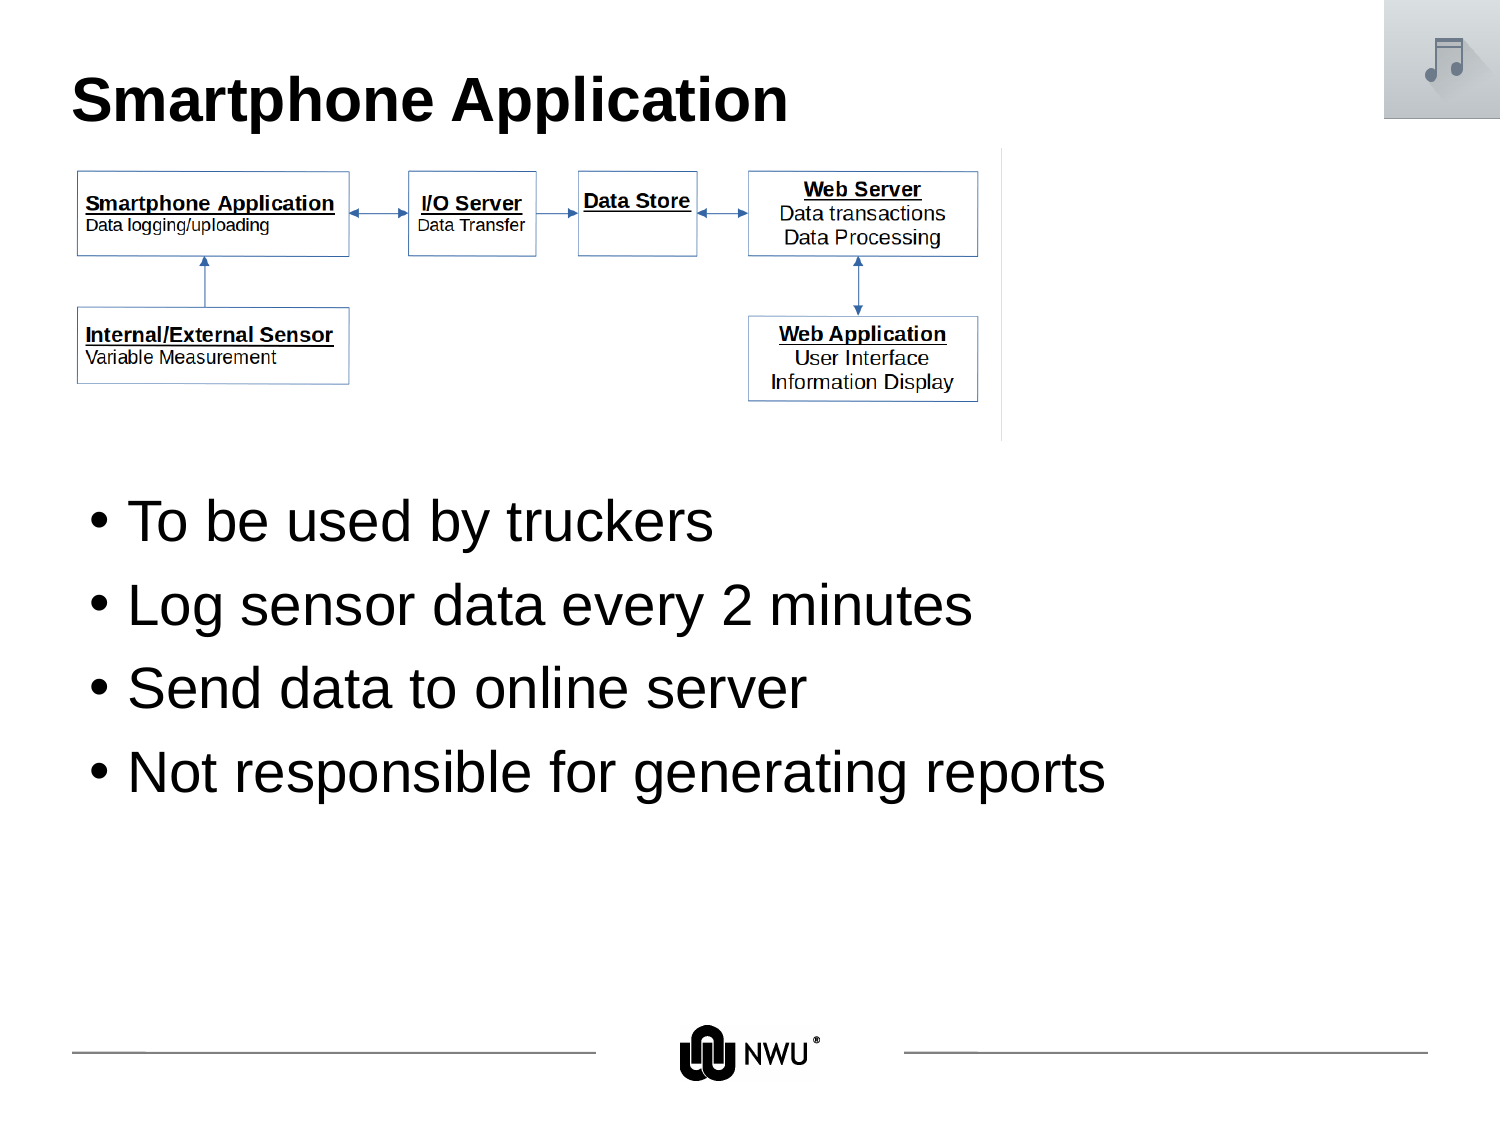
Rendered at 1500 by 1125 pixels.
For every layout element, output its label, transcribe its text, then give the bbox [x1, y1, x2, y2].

list To be used by truckers Log sensor data every 2 minutes Send data to online server Not responsible for generating reports [75, 483, 1444, 981]
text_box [1383, 0, 1500, 120]
title Smartphone Application [56, 59, 1444, 207]
picture [680, 1025, 820, 1081]
picture [62, 148, 1003, 441]
